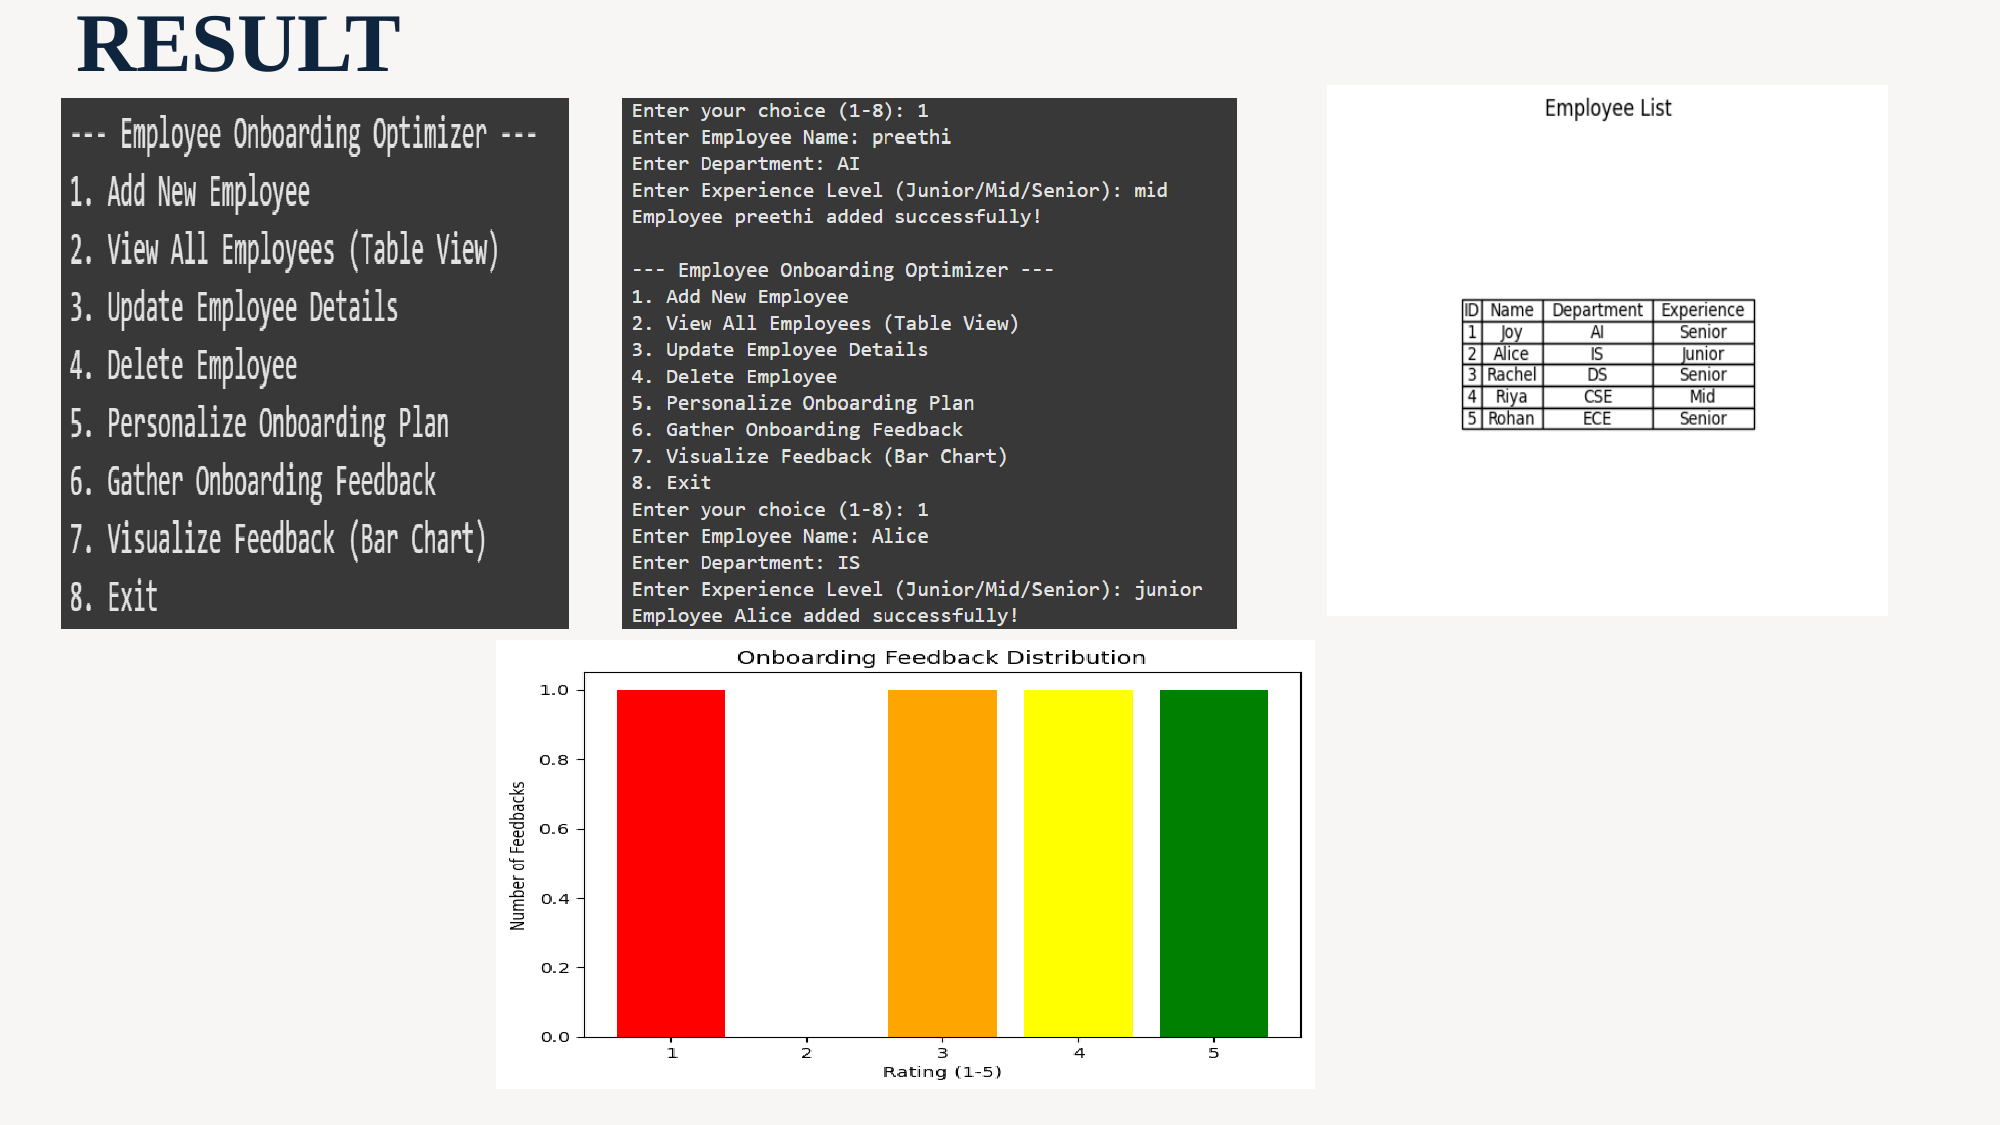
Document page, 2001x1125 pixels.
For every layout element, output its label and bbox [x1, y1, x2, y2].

picture [622, 98, 1237, 629]
picture [1327, 85, 1888, 616]
picture [496, 640, 1315, 1089]
subtitle [61, 98, 1750, 1064]
picture [61, 98, 569, 629]
